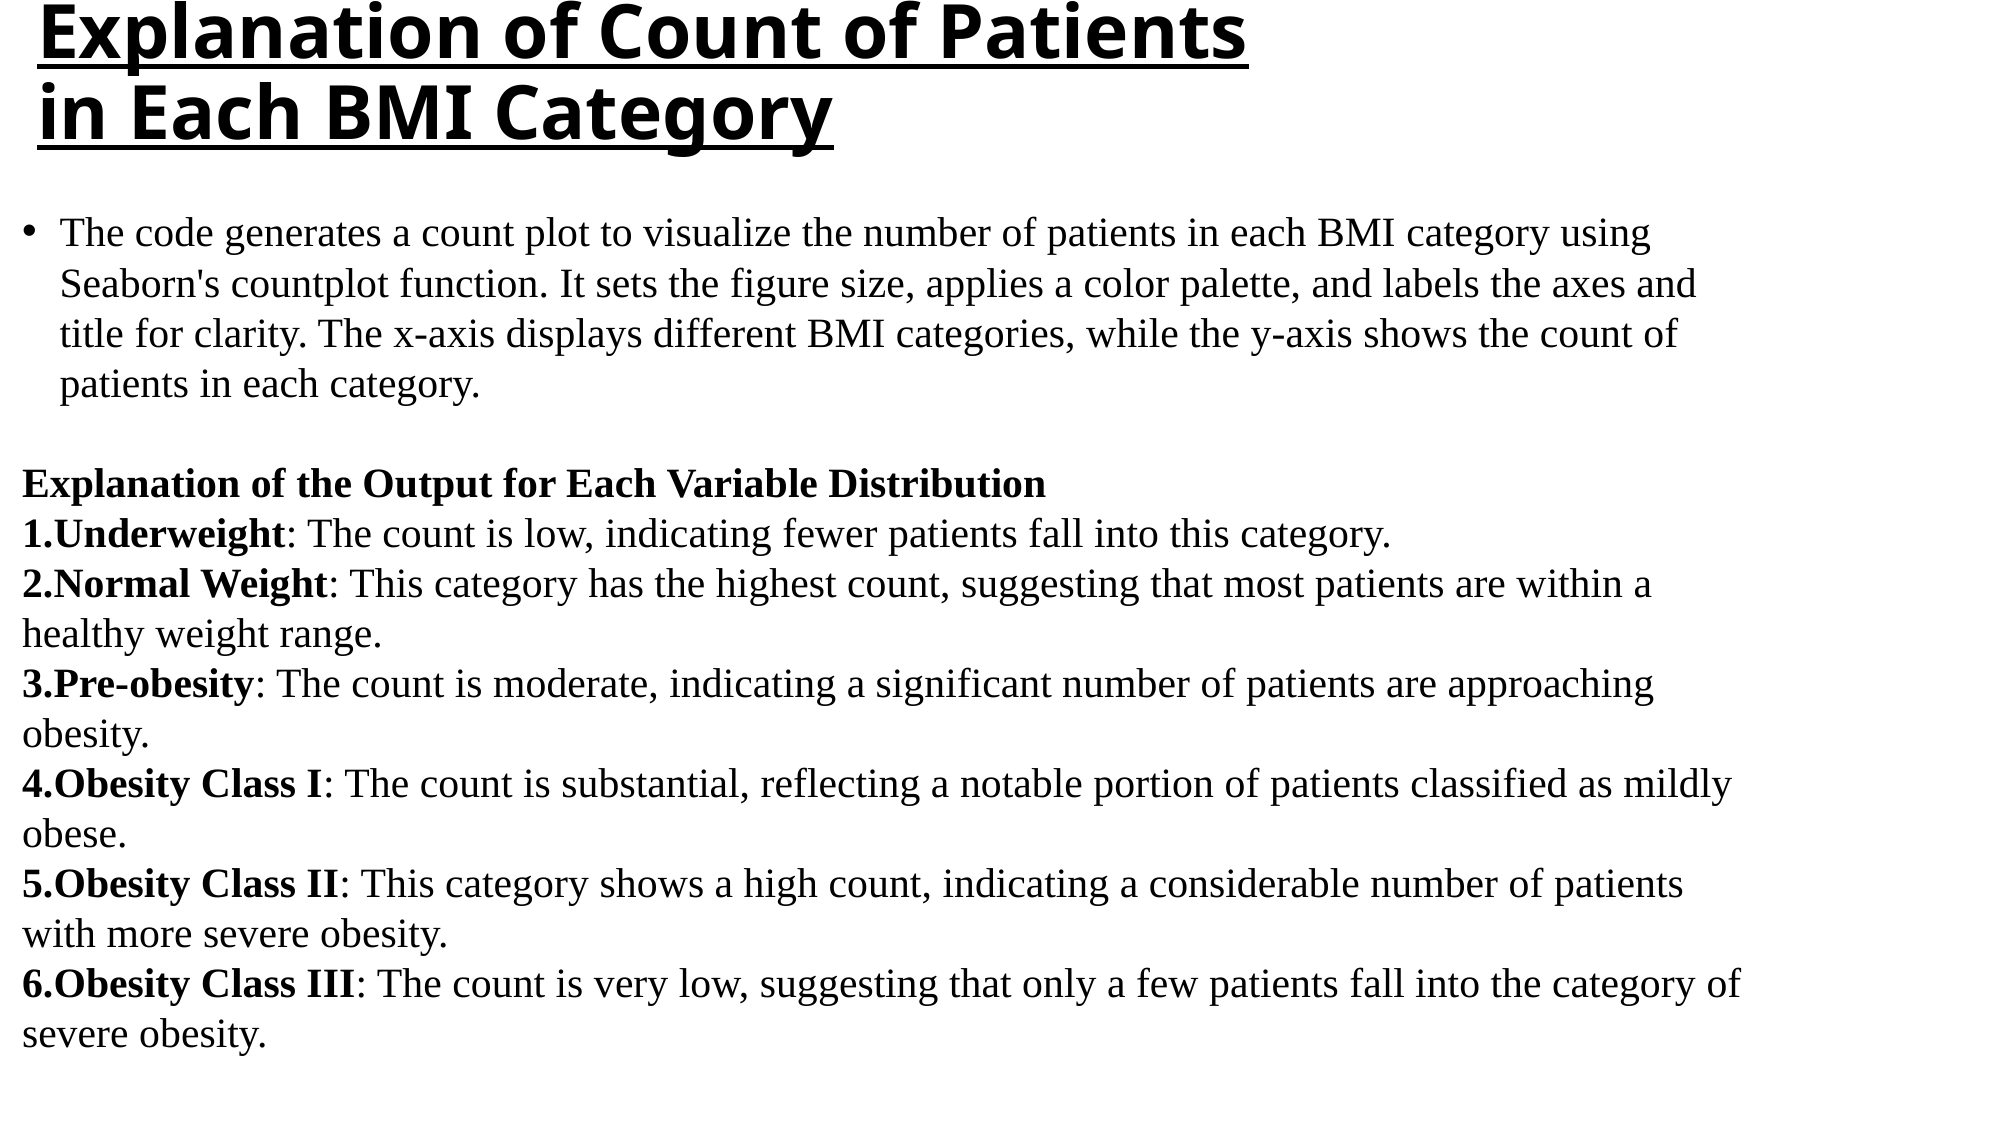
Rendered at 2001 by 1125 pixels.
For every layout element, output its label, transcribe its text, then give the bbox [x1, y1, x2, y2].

list The code generates a count plot to visualize the number of patients in each BMI category using Seaborn's countplot function. It sets the figure size, applies a color palette, and labels the axes and title for clarity. The x-axis displays different BMI categories, while the y-axis shows the count of patients in each category. Explanation of the Output for Each Variable Distribution Underweight: The count is low, indicating fewer patients fall into this category. Normal Weight: This category has the highest count, suggesting that most patients are within a healthy weight range. Pre-obesity: The count is moderate, indicating a significant number of patients are approaching obesity. Obesity Class I: The count is substantial, reflecting a notable portion of patients classified as mildly obese. Obesity Class II: This category shows a high count, indicating a considerable number of patients with more severe obesity. Obesity Class III: The count is very low, suggesting that only a few patients fall into the category of severe obesity. [22, 205, 1752, 1121]
title Explanation of Count of Patients in Each BMI Category [22, 0, 1326, 184]
